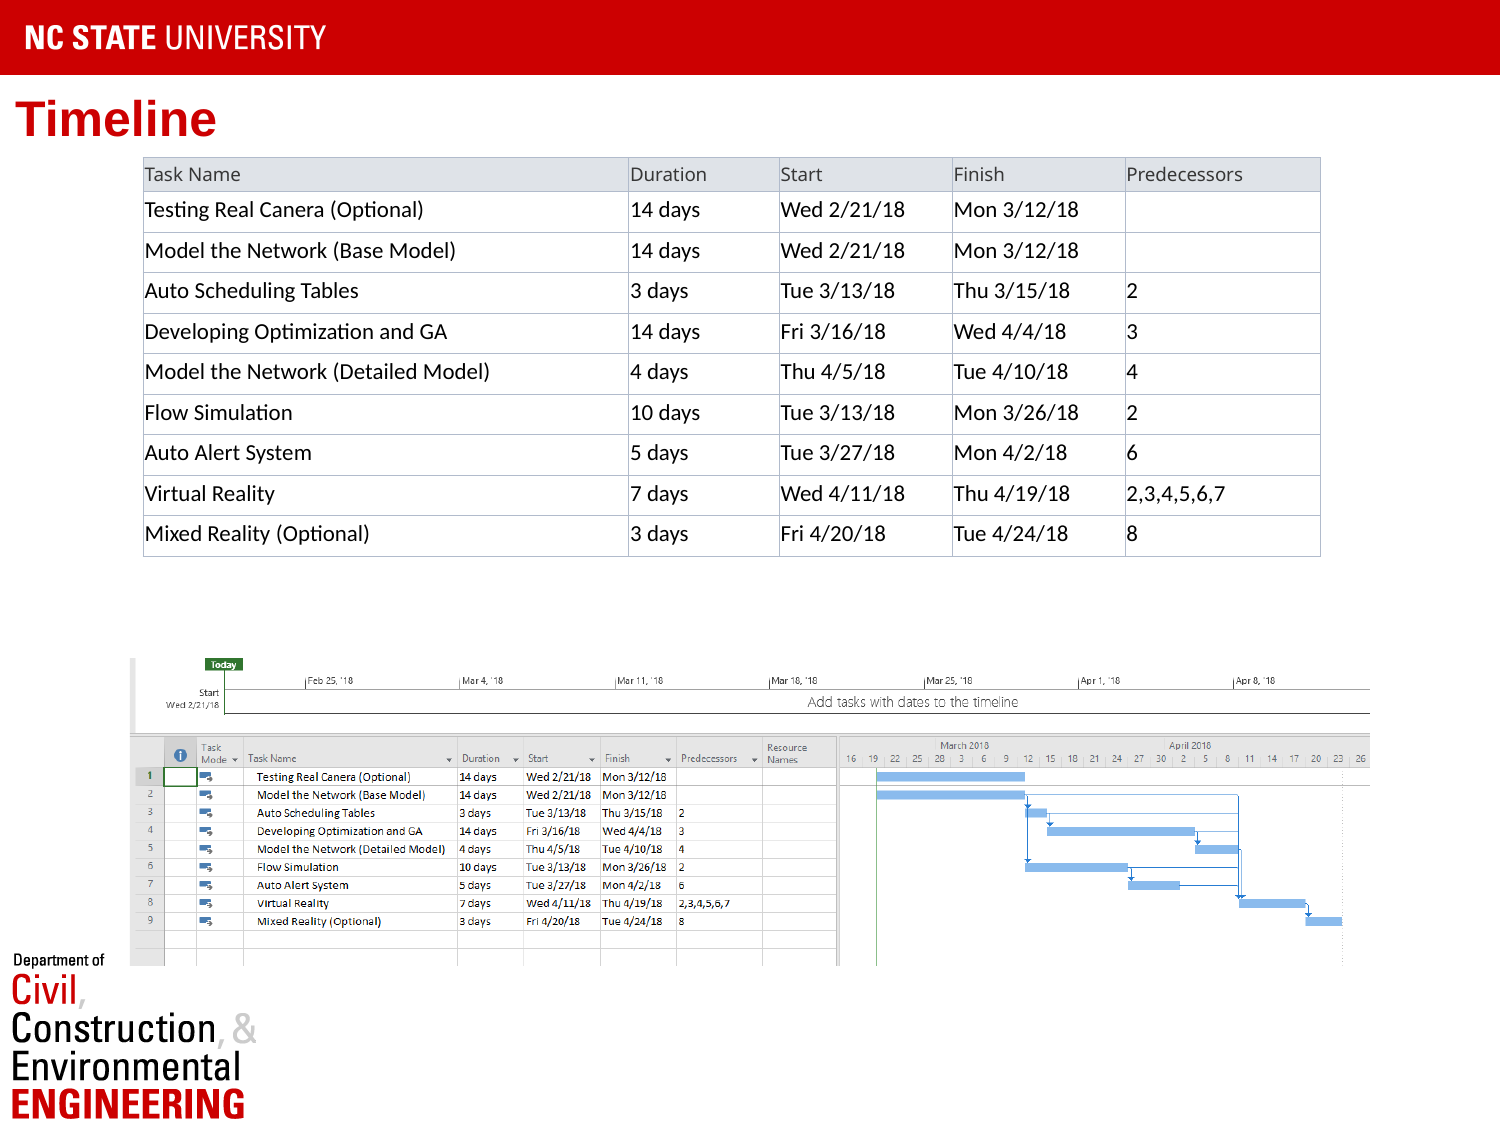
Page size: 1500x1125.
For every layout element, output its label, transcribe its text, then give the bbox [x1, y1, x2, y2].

table_header Duration [629, 158, 779, 191]
table_cell Flow Simulation [144, 395, 628, 434]
table_cell 3 days [629, 516, 779, 556]
table_cell 4 days [629, 354, 779, 394]
table_cell 14 days [629, 233, 779, 272]
table_cell 2,3,4,5,6,7 [1126, 476, 1320, 515]
table_cell 4 [1126, 354, 1320, 394]
table_cell Model the Network (Detailed Model) [144, 354, 628, 394]
table_cell Tue 3/27/18 [780, 435, 952, 475]
table_cell Virtual Reality [144, 476, 628, 515]
table_cell Thu 3/15/18 [953, 273, 1125, 313]
table_cell Mon 3/12/18 [953, 233, 1125, 272]
table_cell [1126, 192, 1320, 232]
table_cell Developing Optimization and GA [144, 314, 628, 353]
table_cell 3 days [629, 273, 779, 313]
title Timeline [0, 77, 1350, 155]
table_cell Testing Real Canera (Optional) [144, 192, 628, 232]
picture [0, 0, 1500, 75]
table_cell Wed 2/21/18 [780, 233, 952, 272]
table_cell Wed 2/21/18 [780, 192, 952, 232]
table_cell Tue 3/13/18 [780, 395, 952, 434]
table_cell 2 [1126, 273, 1320, 313]
table_header Task Name [144, 158, 628, 191]
table_cell Fri 3/16/18 [780, 314, 952, 353]
table_cell 2 [1126, 395, 1320, 434]
picture [12, 657, 1371, 1119]
table_cell Wed 4/11/18 [780, 476, 952, 515]
table_cell 14 days [629, 314, 779, 353]
table_cell Mon 4/2/18 [953, 435, 1125, 475]
table_cell Tue 4/24/18 [953, 516, 1125, 556]
table_cell Auto Scheduling Tables [144, 273, 628, 313]
table_cell 10 days [629, 395, 779, 434]
table_cell 3 [1126, 314, 1320, 353]
table_cell 8 [1126, 516, 1320, 556]
table_cell 5 days [629, 435, 779, 475]
table_cell 7 days [629, 476, 779, 515]
table_header Start [780, 158, 952, 191]
table_cell Fri 4/20/18 [780, 516, 952, 556]
table_cell Model the Network (Base Model) [144, 233, 628, 272]
table_cell Tue 4/10/18 [953, 354, 1125, 394]
table_cell [1126, 233, 1320, 272]
table_header Finish [953, 158, 1125, 191]
table_cell Thu 4/19/18 [953, 476, 1125, 515]
table_header Predecessors [1126, 158, 1320, 191]
table_cell Mixed Reality (Optional) [144, 516, 628, 556]
table_cell Mon 3/12/18 [953, 192, 1125, 232]
table_cell Thu 4/5/18 [780, 354, 952, 394]
table_cell 6 [1126, 435, 1320, 475]
table_cell Mon 3/26/18 [953, 395, 1125, 434]
table_cell Auto Alert System [144, 435, 628, 475]
table_cell 14 days [629, 192, 779, 232]
table_cell Tue 3/13/18 [780, 273, 952, 313]
table_cell Wed 4/4/18 [953, 314, 1125, 353]
